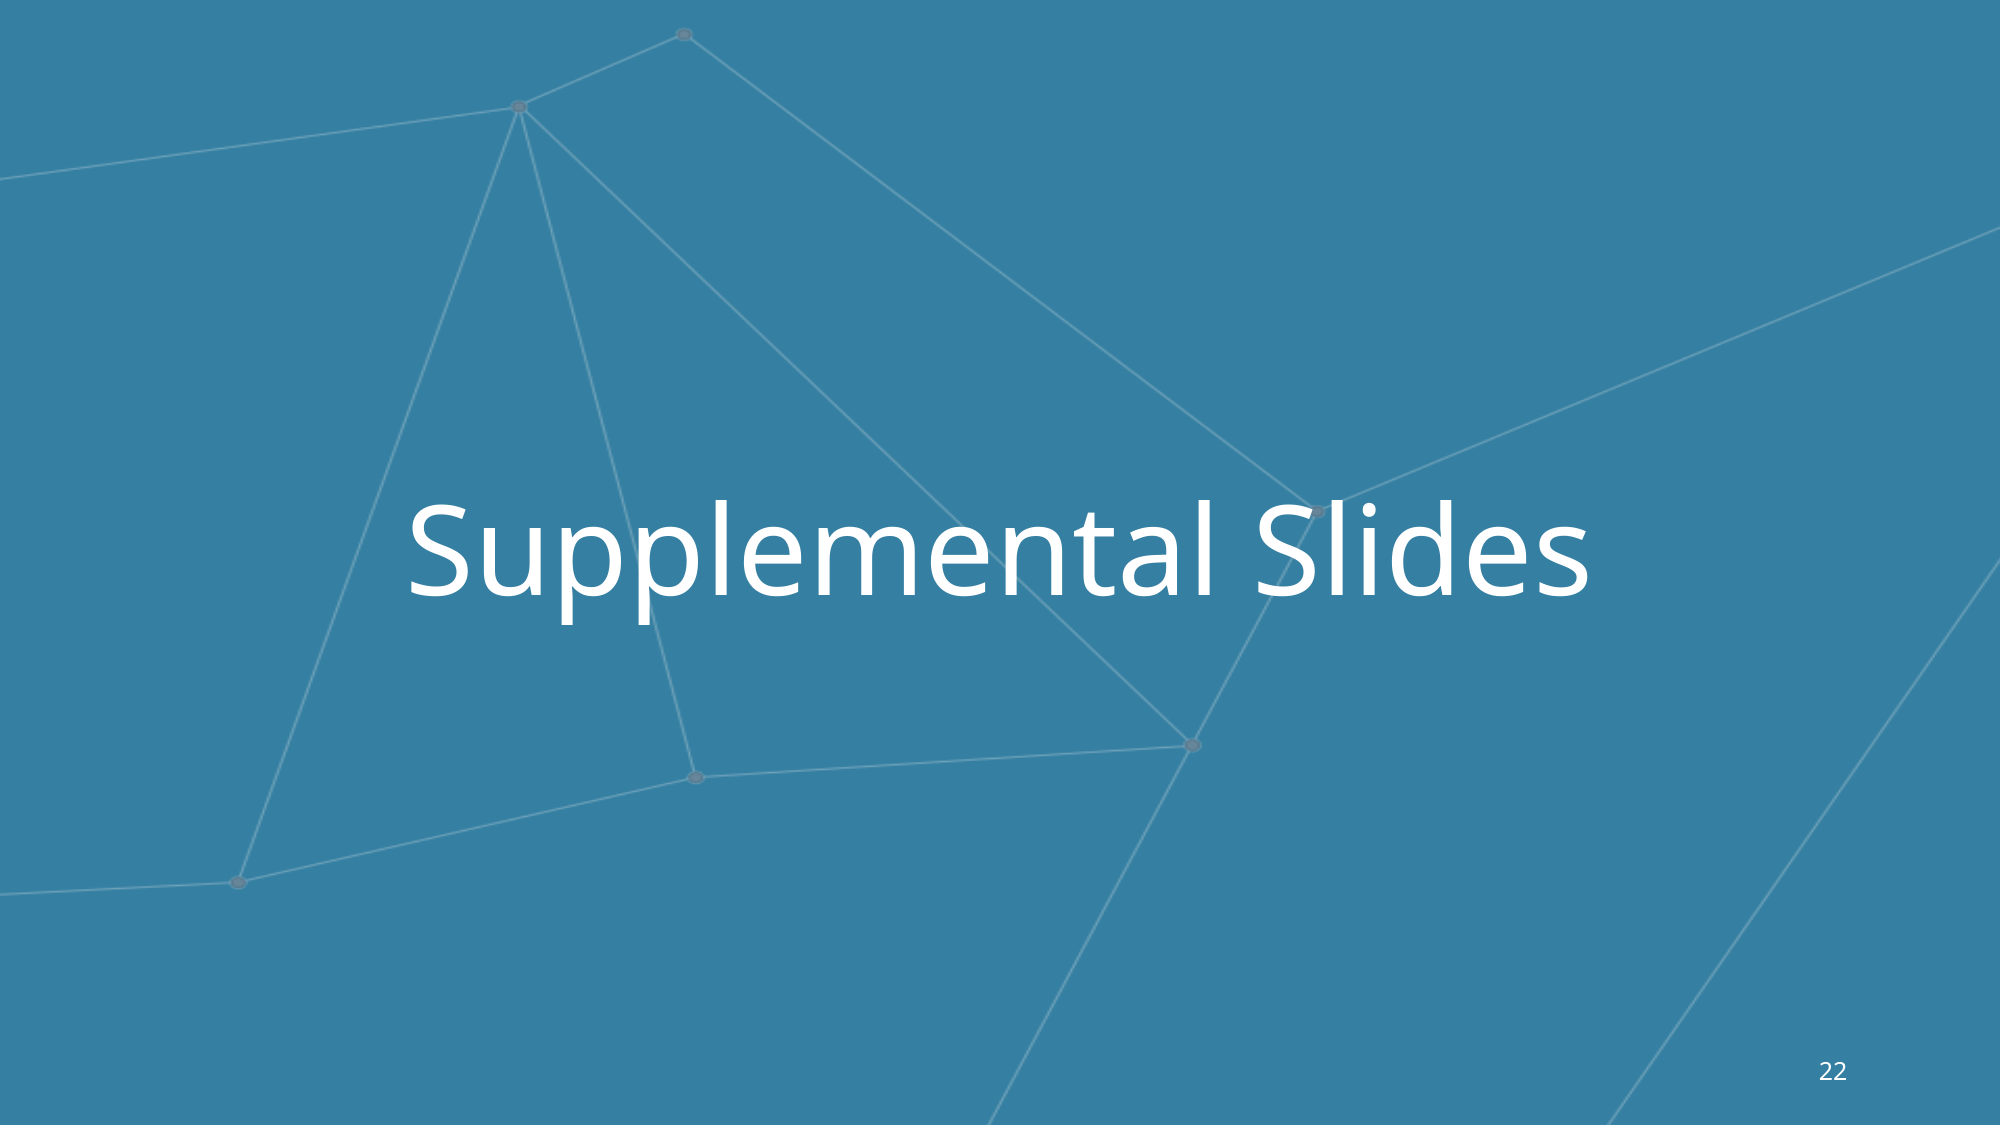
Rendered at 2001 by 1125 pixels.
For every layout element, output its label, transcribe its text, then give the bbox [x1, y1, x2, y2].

slide_number 22 [1412, 1042, 1863, 1103]
title Supplemental Slides [137, 440, 1863, 623]
